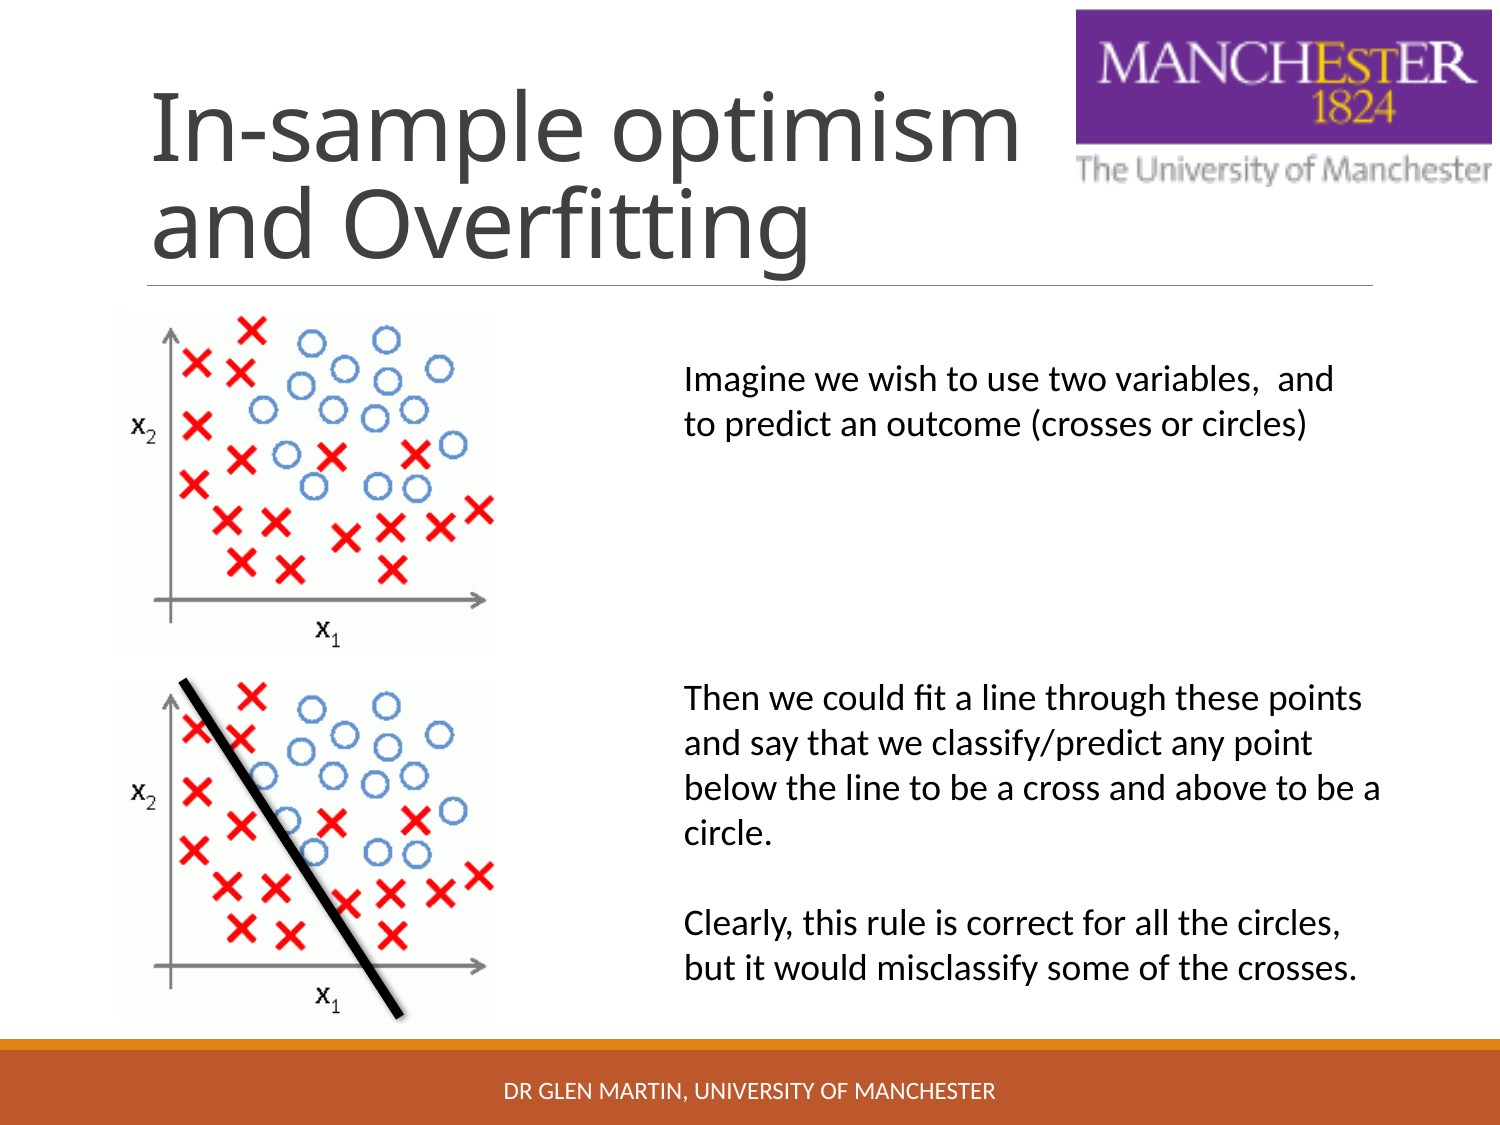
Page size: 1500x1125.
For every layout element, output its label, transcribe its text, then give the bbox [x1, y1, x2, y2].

picture [117, 313, 496, 652]
title In-sample optimism and Overfitting [135, 47, 1047, 285]
text_box Then we could fit a line through these points and say that we classify/predict any point below the line to be a cross and above to be a circle. Clearly, this rule is correct for all the circles, but it would misclassify some of the crosses. [669, 665, 1402, 996]
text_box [181, 679, 401, 1018]
footer Dr Glen Martin, University of Manchester [453, 1059, 1047, 1120]
picture [117, 679, 181, 1018]
picture [401, 679, 496, 1018]
